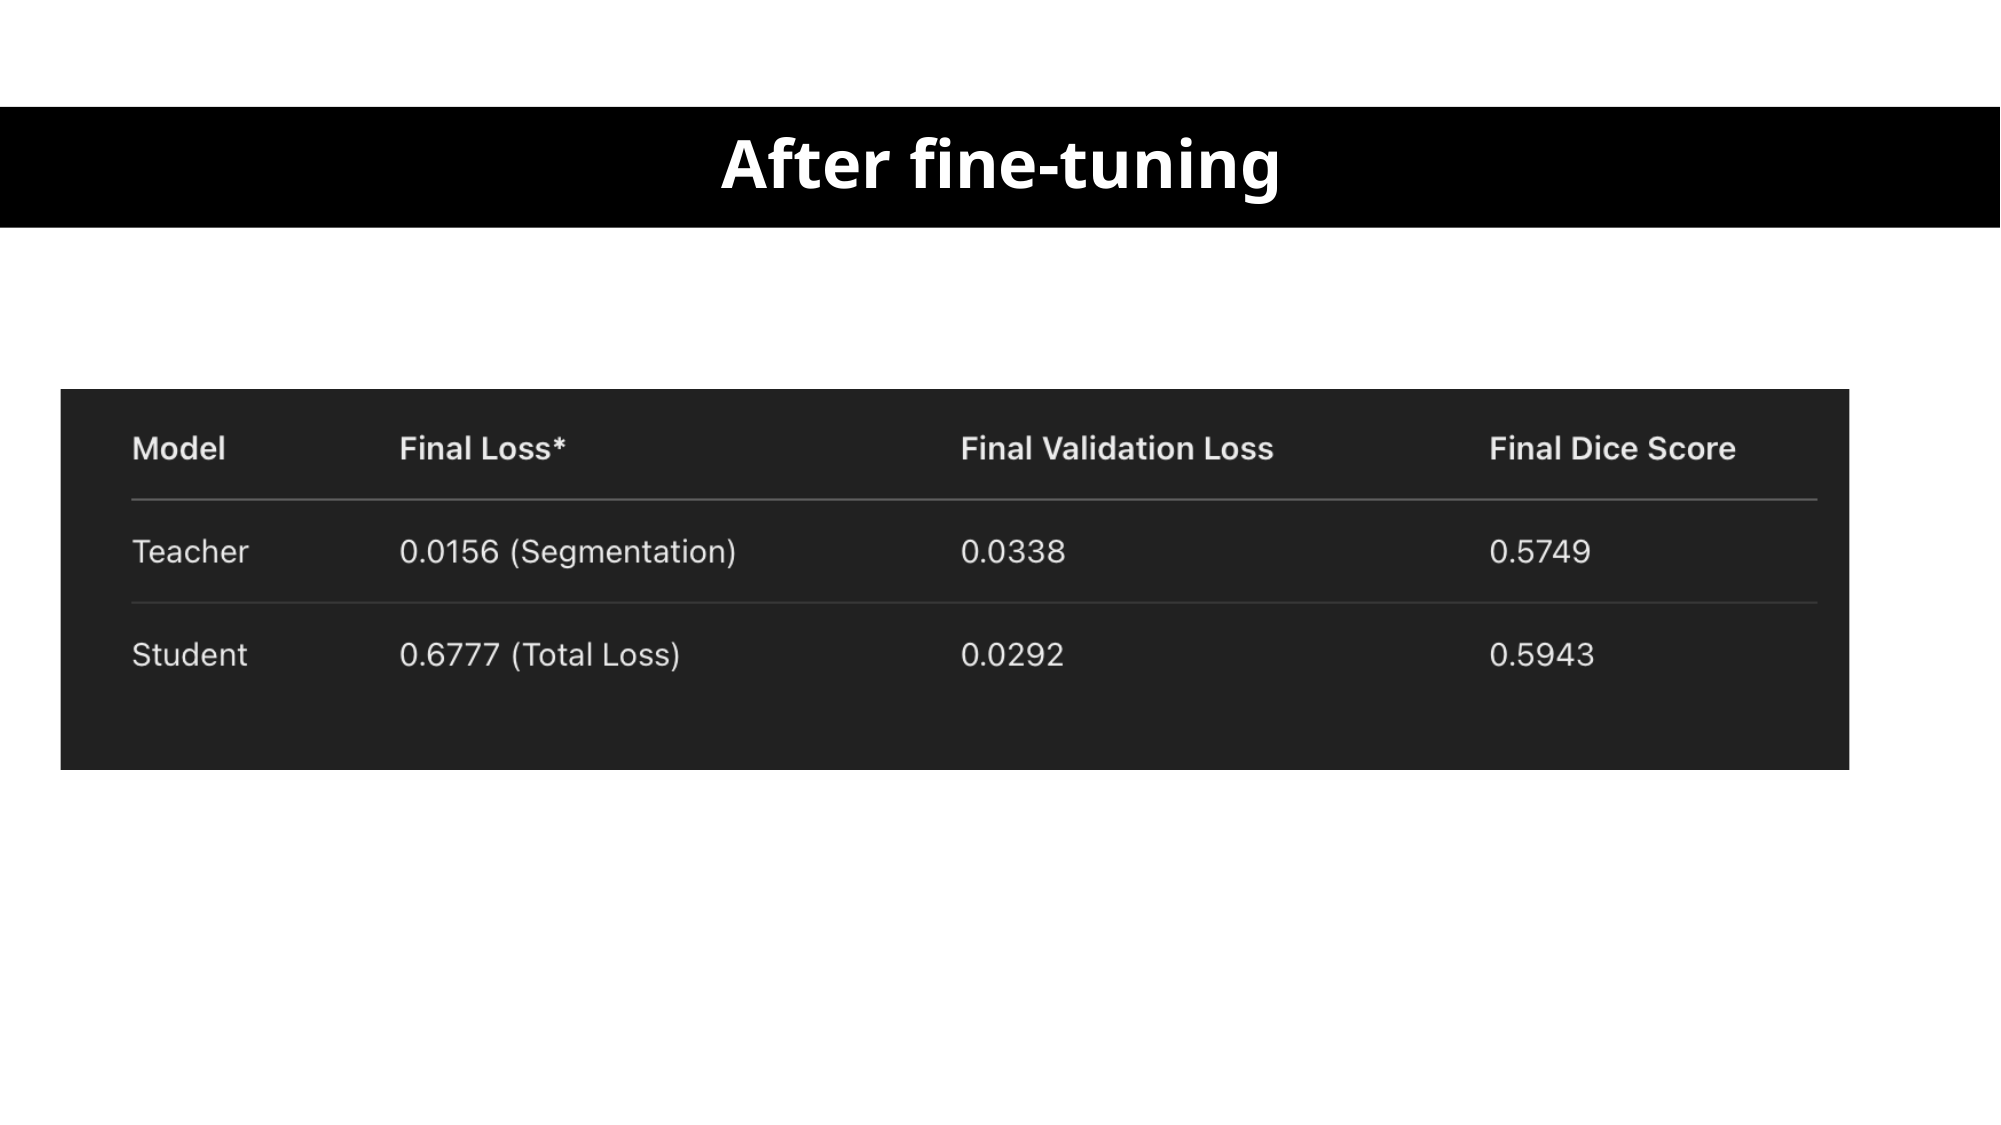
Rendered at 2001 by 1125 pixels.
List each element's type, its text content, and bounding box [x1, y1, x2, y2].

title After fine-tuning [91, 105, 1931, 228]
text_box [0, 106, 2000, 229]
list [60, 389, 1850, 770]
